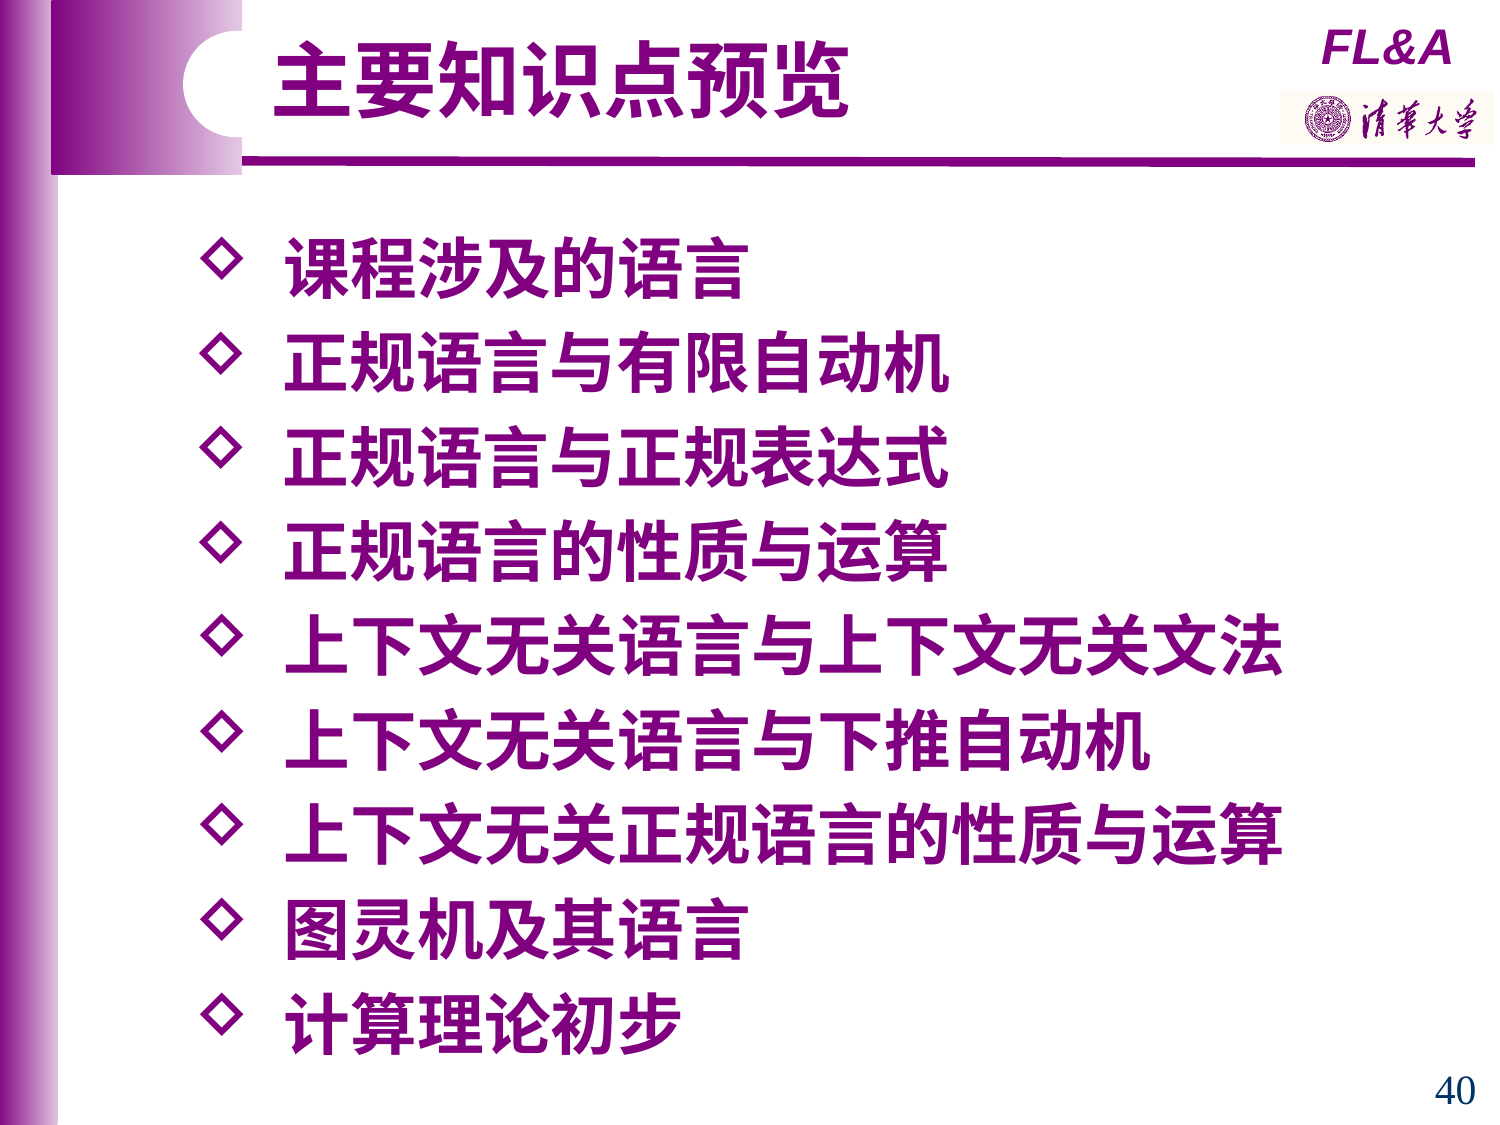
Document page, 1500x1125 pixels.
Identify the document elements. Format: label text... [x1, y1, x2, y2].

text_box 课程涉及的语言 [178, 219, 971, 314]
text_box 正规语言与正规表达式 [176, 408, 1100, 503]
text_box 上下文无关语言与上下文无关文法 [178, 596, 1383, 692]
text_box 上下文无关正规语言的性质与运算 [178, 785, 1312, 881]
picture [1281, 90, 1494, 145]
text_box 主要知识点预览 [244, 32, 880, 137]
text_box 正规语言与有限自动机 [176, 313, 970, 408]
text_box 正规语言的性质与运算 [176, 503, 970, 598]
text_box 上下文无关语言与下推自动机 [178, 691, 1301, 785]
text_box 图灵机及其语言 [178, 880, 971, 975]
text_box 计算理论初步 [178, 975, 971, 1070]
text_box 40 [1411, 1061, 1500, 1122]
